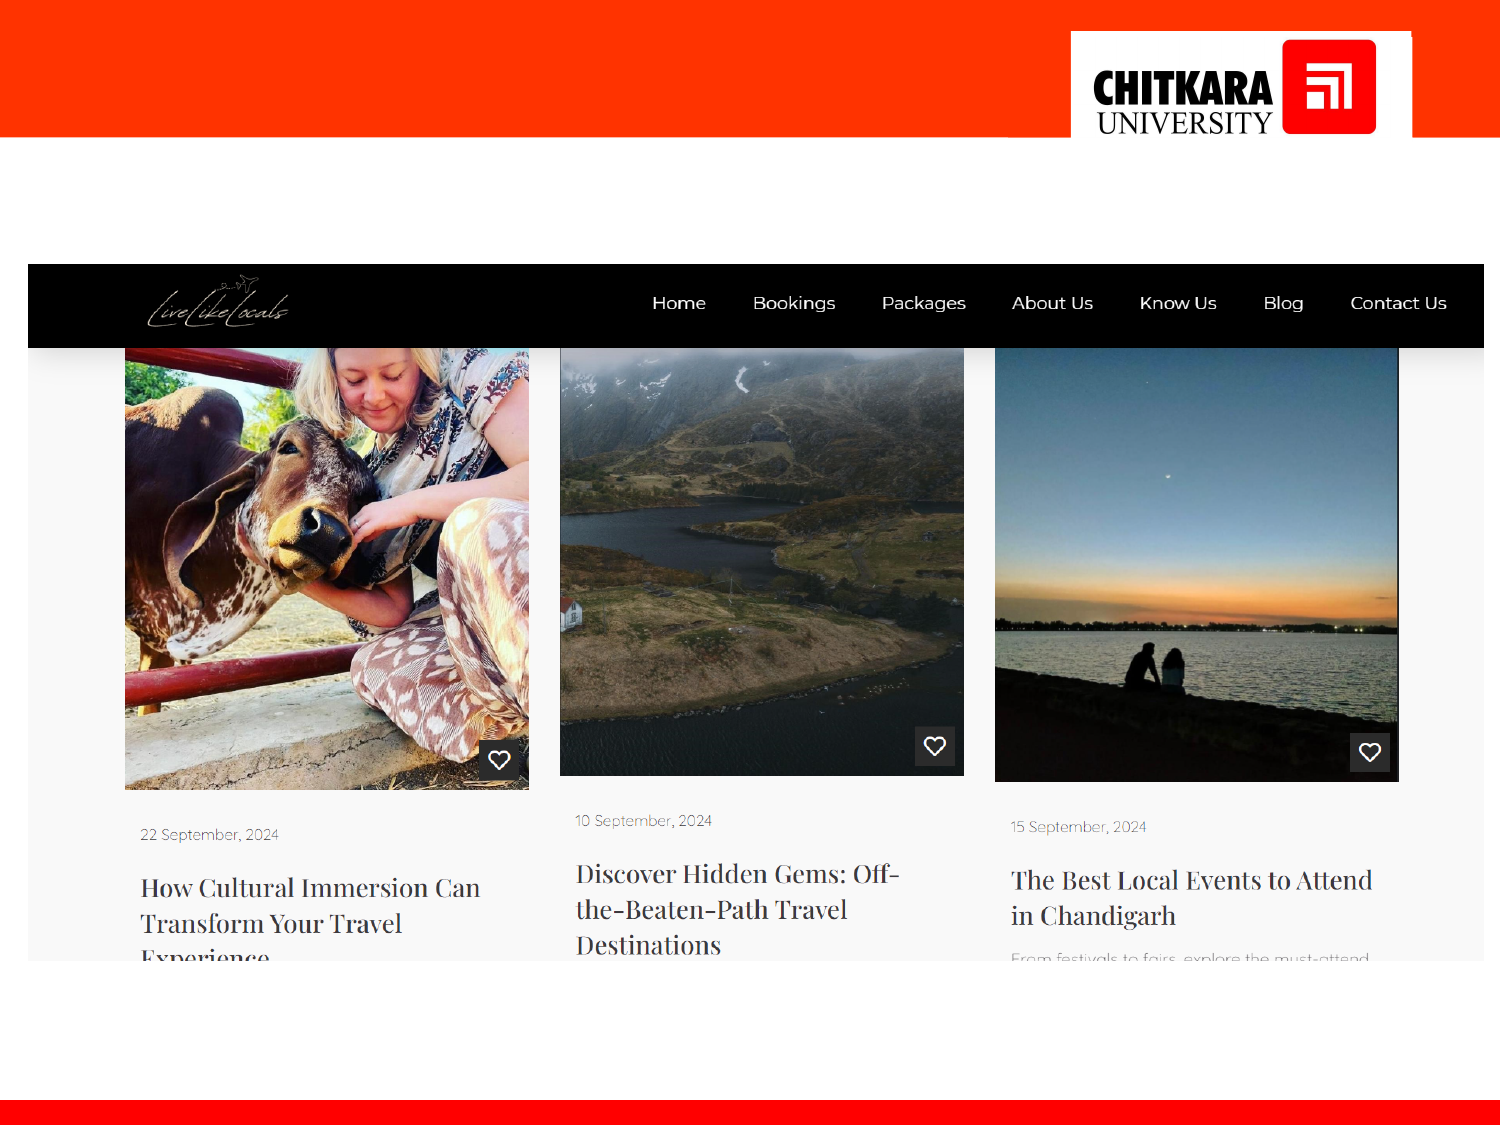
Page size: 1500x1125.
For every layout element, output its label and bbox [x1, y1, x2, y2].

picture [28, 263, 1484, 961]
picture [1074, 37, 1391, 138]
